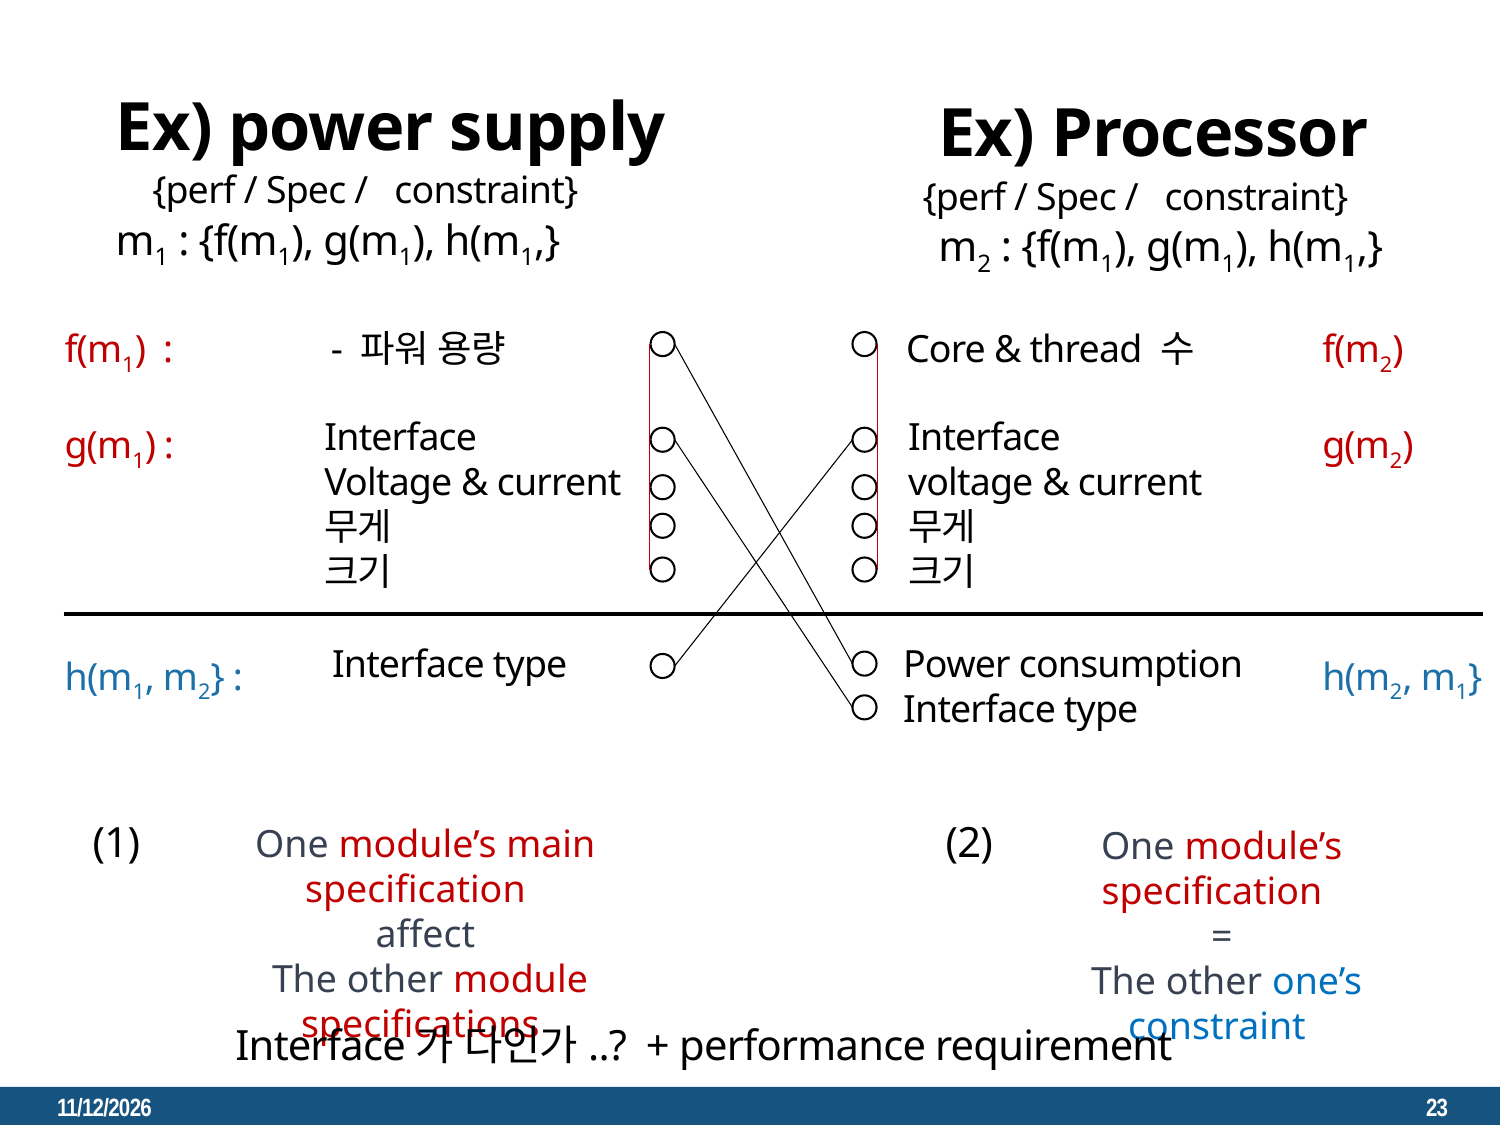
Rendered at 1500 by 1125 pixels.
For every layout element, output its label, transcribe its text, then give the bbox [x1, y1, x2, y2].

slide_number 2023. 3. 22. [42, 1086, 380, 1125]
text_box [649, 556, 674, 583]
text_box Interface voltage & current 무게 크기 [908, 412, 1203, 594]
text_box {perf / Spec / constraint} [72, 166, 658, 212]
text_box [853, 650, 878, 677]
text_box (1) [92, 816, 141, 867]
text_box [653, 512, 674, 539]
text_box Interface가 다인가..? + performance requirement [235, 1018, 1173, 1069]
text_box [674, 344, 853, 439]
text_box f(m1) : g(m1) : h(m1, m2} : [64, 325, 658, 612]
text_box [649, 330, 676, 358]
text_box [653, 474, 674, 501]
text_box f(m2) g(m2) h(m2, m1} [1322, 325, 1496, 704]
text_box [674, 439, 853, 666]
text_box f(m1) : g(m1) : h(m1, m2} : [64, 616, 658, 704]
text_box - 파워 용량 [330, 325, 507, 371]
text_box Interface Voltage & current 무게 크기 [324, 412, 622, 594]
text_box [853, 512, 876, 539]
text_box (2) [945, 816, 993, 867]
text_box [853, 474, 876, 501]
text_box [649, 652, 674, 680]
text_box Core & thread 수 [905, 325, 1195, 371]
text_box One module’s specification = The other one’s constraint [980, 814, 1464, 1055]
text_box Power consumption Interface type [903, 639, 1244, 730]
text_box Interface type [332, 639, 568, 685]
text_box [851, 694, 878, 721]
slide_number 23 [1125, 1086, 1464, 1125]
text_box [927, 686, 1258, 732]
text_box [853, 556, 878, 583]
text_box {perf / Spec / constraint} [842, 172, 1428, 218]
text_box [853, 426, 876, 453]
text_box [653, 426, 674, 453]
text_box [851, 330, 878, 358]
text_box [674, 666, 853, 708]
text_box One module’s main specification affect The other module specifications [127, 812, 724, 1053]
